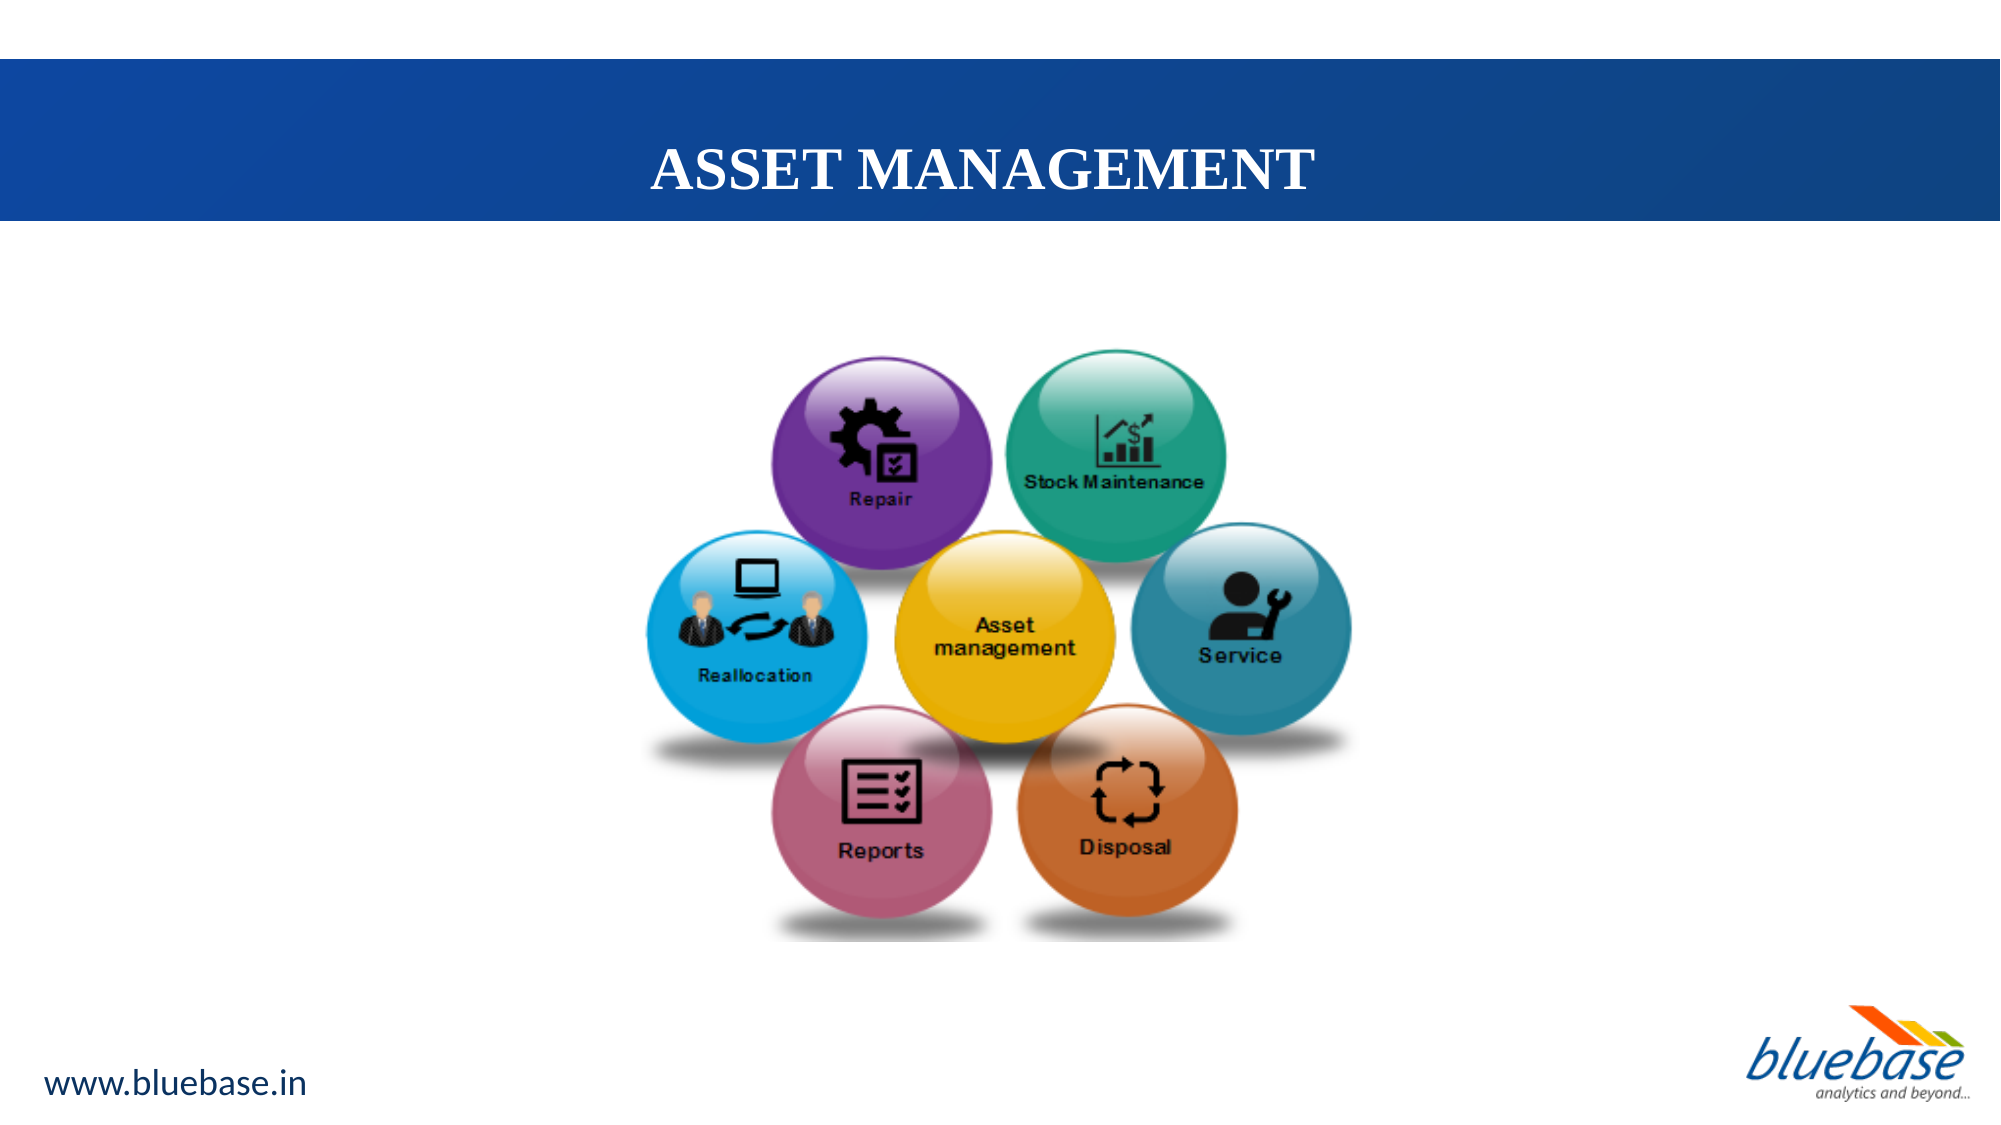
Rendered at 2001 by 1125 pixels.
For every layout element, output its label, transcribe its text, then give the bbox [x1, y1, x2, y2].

picture [640, 337, 1360, 942]
text_box [0, 59, 563, 221]
picture [1728, 995, 1983, 1111]
text_box www.bluebase.in [29, 1050, 326, 1110]
text_box [1403, 59, 2000, 221]
text_box asset management [563, 59, 1403, 221]
